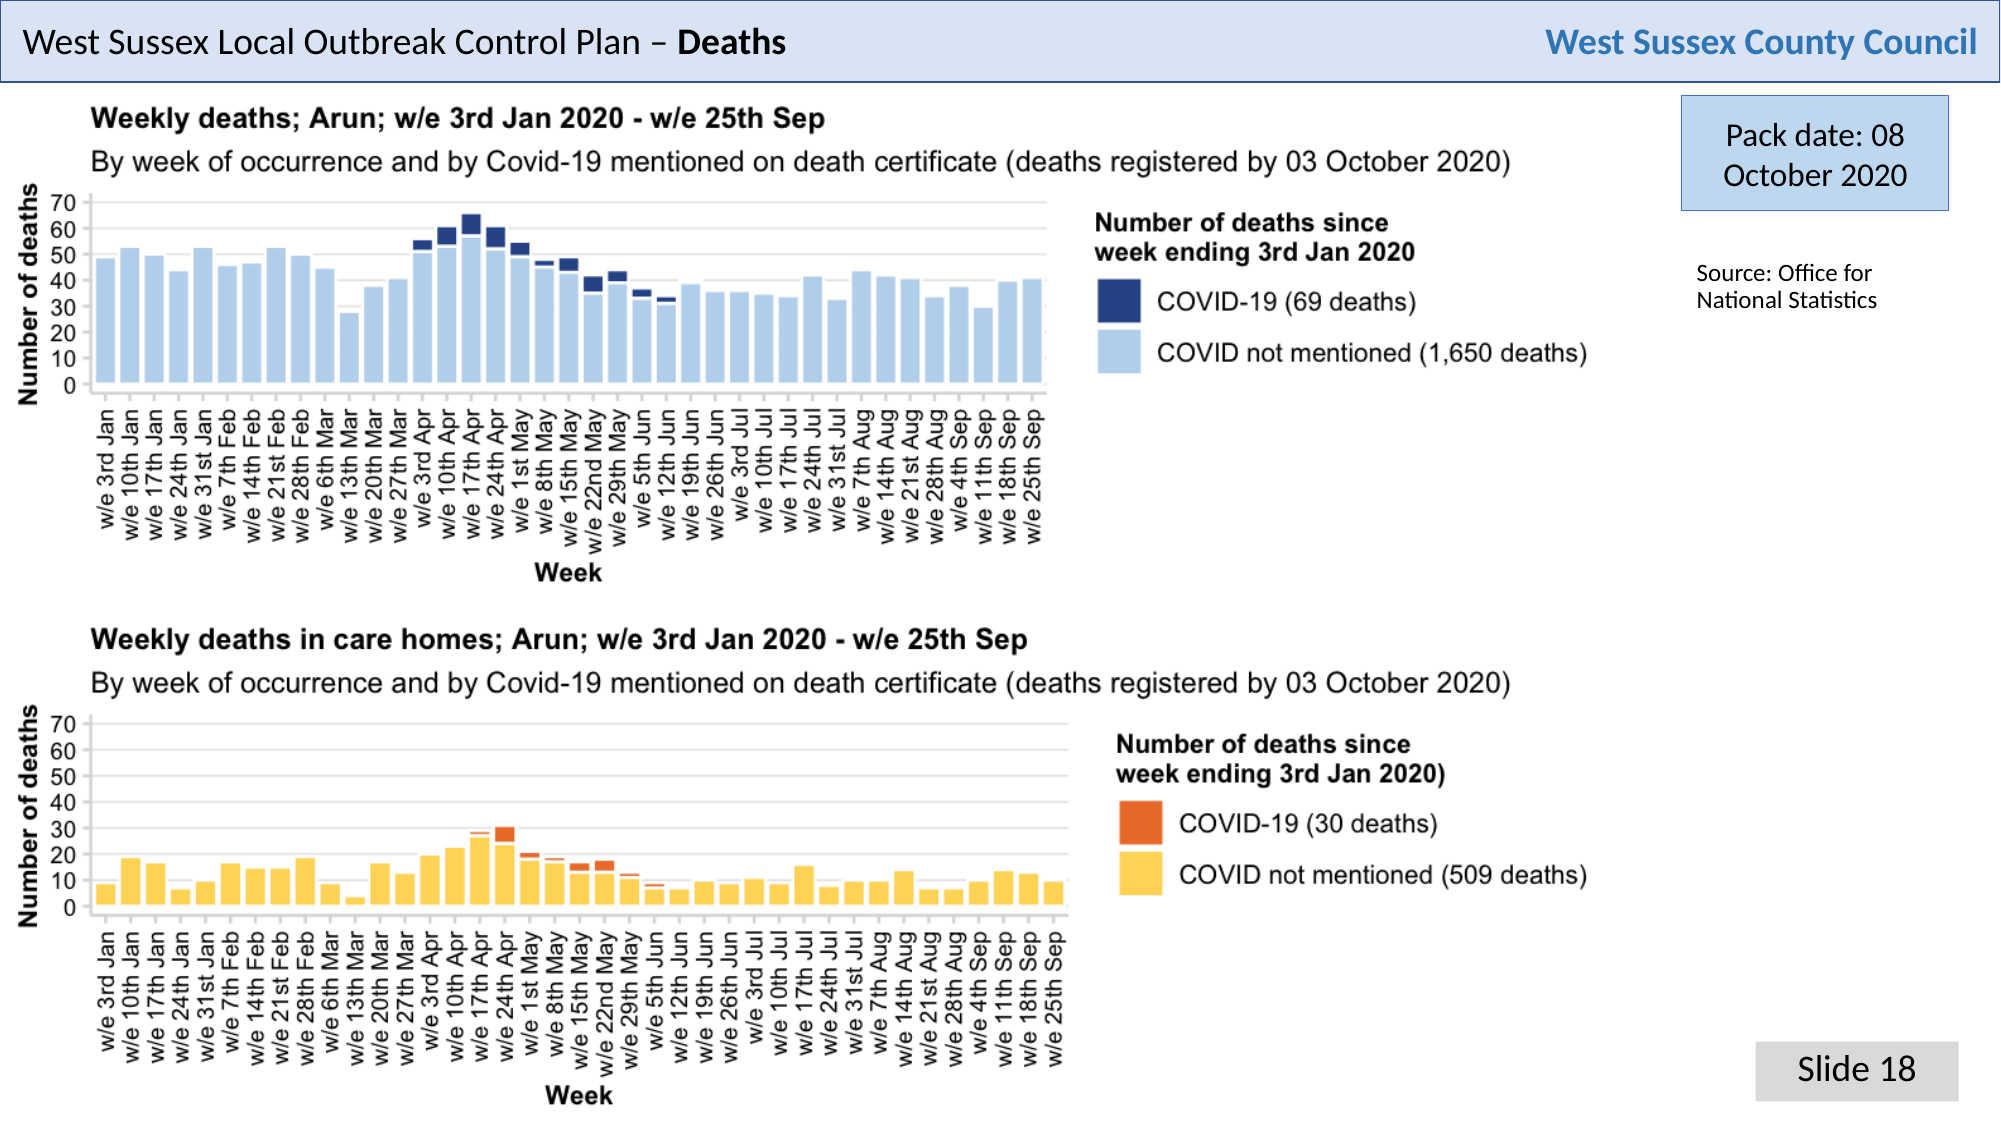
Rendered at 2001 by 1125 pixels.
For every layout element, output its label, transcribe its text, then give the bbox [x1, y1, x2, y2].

list Source: Office for National Statistics [1681, 252, 1959, 289]
list Slide 18 [1755, 1041, 1959, 1102]
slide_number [1681, 95, 1949, 211]
picture [3, 612, 1619, 1125]
picture [3, 91, 1619, 602]
